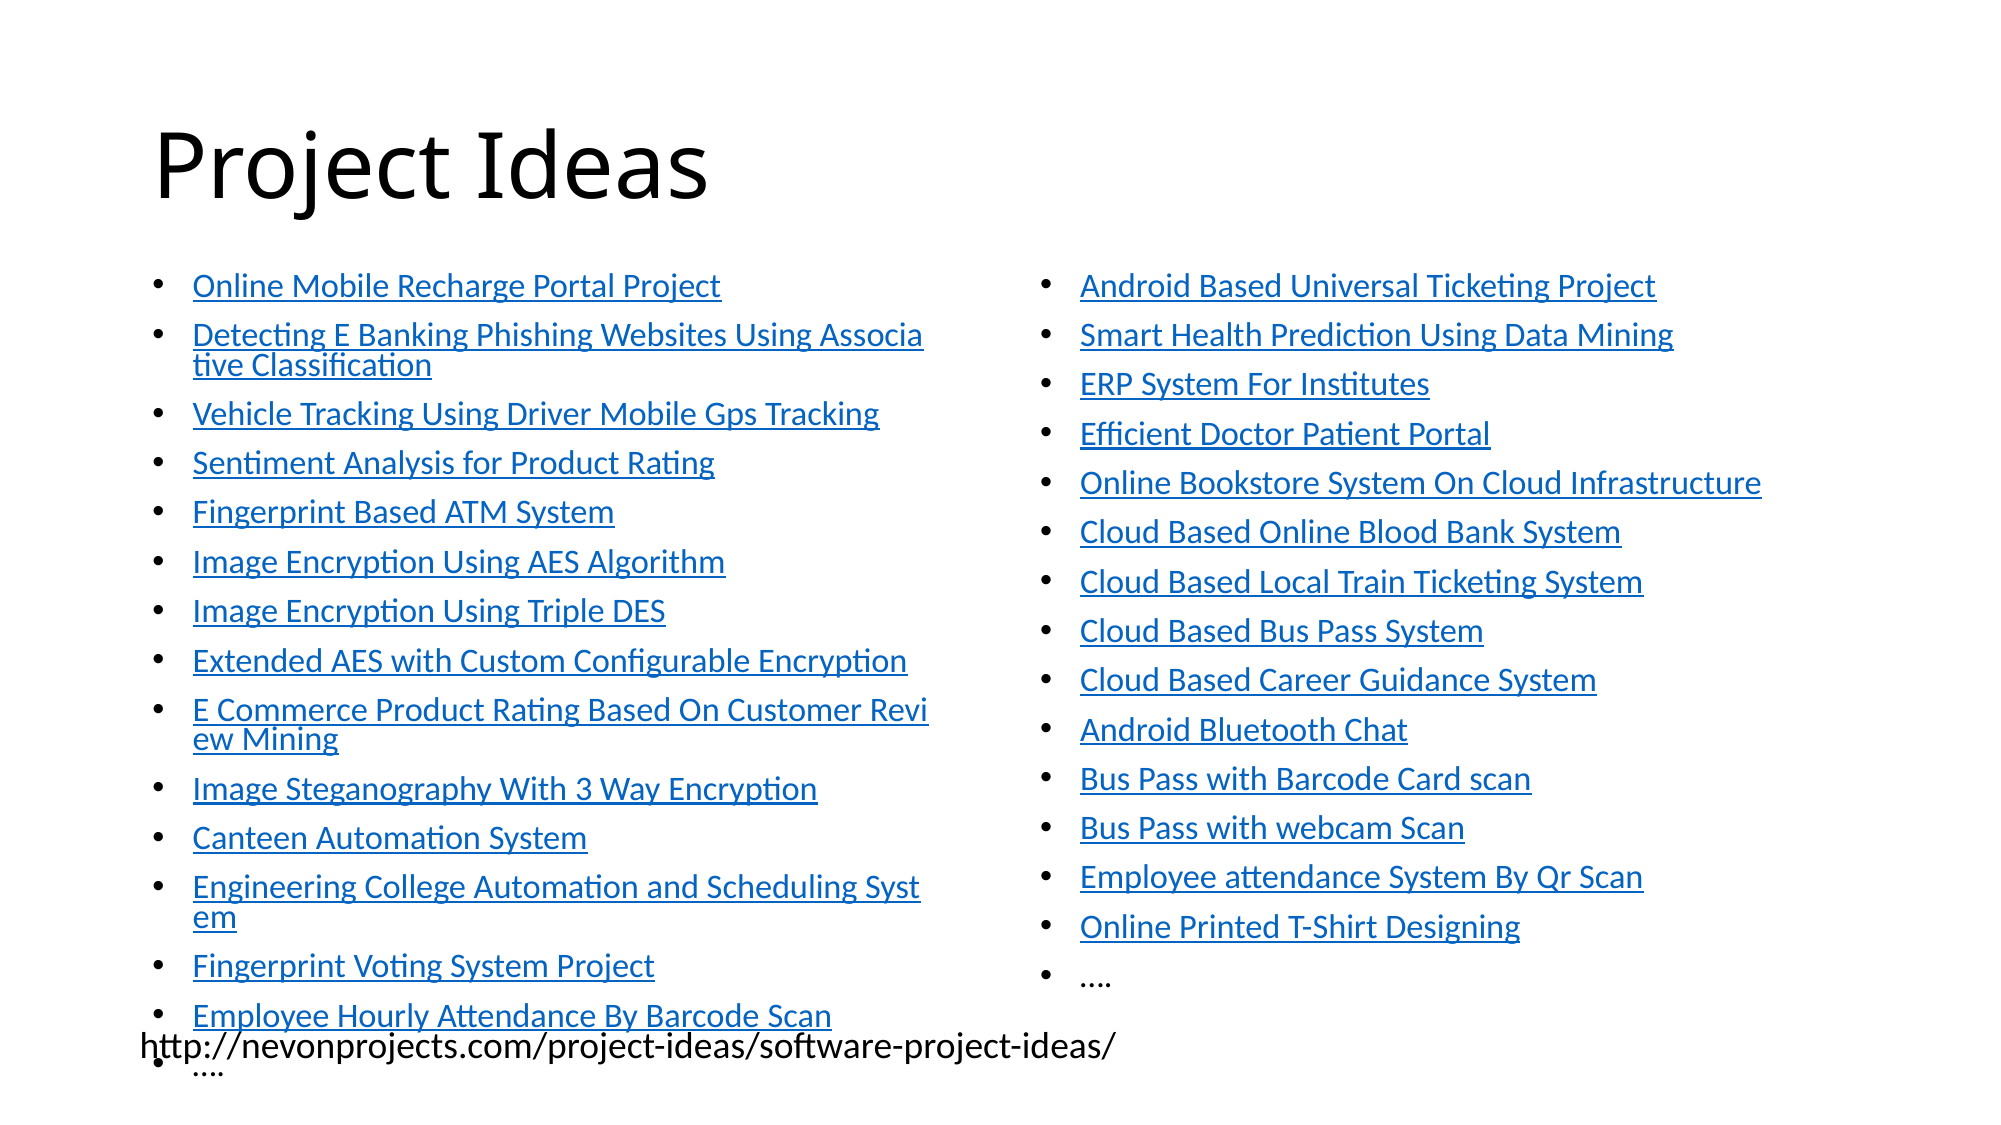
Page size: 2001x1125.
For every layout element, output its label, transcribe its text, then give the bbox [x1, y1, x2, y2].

text_box http://nevonprojects.com/project-ideas/software-project-ideas/ [124, 1013, 1133, 1073]
list Online Mobile Recharge Portal Project Detecting E Banking Phishing Websites Using Associative Classification Vehicle Tracking Using Driver Mobile Gps Tracking Sentiment Analysis for Product Rating Fingerprint Based ATM System Image Encryption Using AES Algorithm Image Encryption Using Triple DES Extended AES with Custom Configurable Encryption E Commerce Product Rating Based On Customer Review Mining Image Steganography With 3 Way Encryption Canteen Automation System Engineering College Automation and Scheduling System Fingerprint Voting System Project Employee Hourly Attendance By Barcode Scan …. [137, 260, 952, 1013]
text_box Android Based Universal Ticketing Project Smart Health Prediction Using Data Mining ERP System For Institutes Efficient Doctor Patient Portal Online Bookstore System On Cloud Infrastructure Cloud Based Online Blood Bank System Cloud Based Local Train Ticketing System Cloud Based Bus Pass System Cloud Based Career Guidance System Android Bluetooth Chat Bus Pass with Barcode Card scan Bus Pass with webcam Scan Employee attendance System By Qr Scan Online Printed T-Shirt Designing …. [1024, 260, 1824, 1014]
title Project Ideas [137, 59, 1863, 278]
